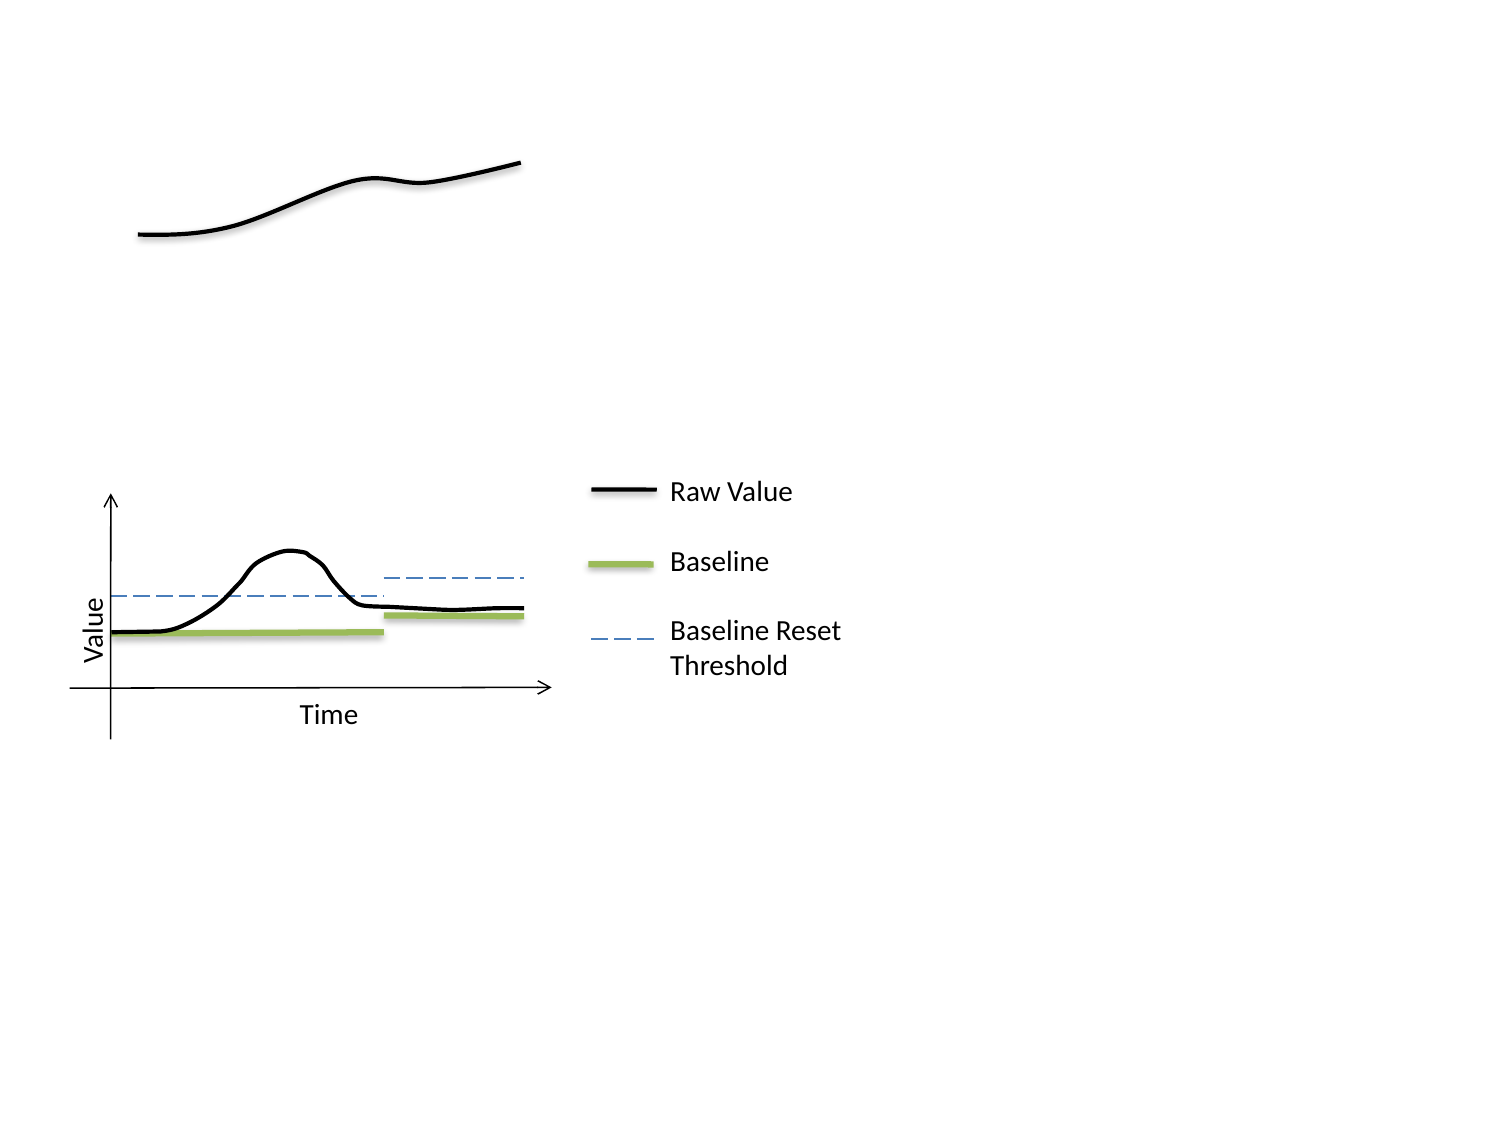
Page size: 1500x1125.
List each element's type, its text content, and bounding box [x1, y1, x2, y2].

text_box Raw Value Baseline Baseline Reset Threshold [655, 464, 917, 689]
text_box [137, 160, 522, 237]
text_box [66, 493, 552, 740]
